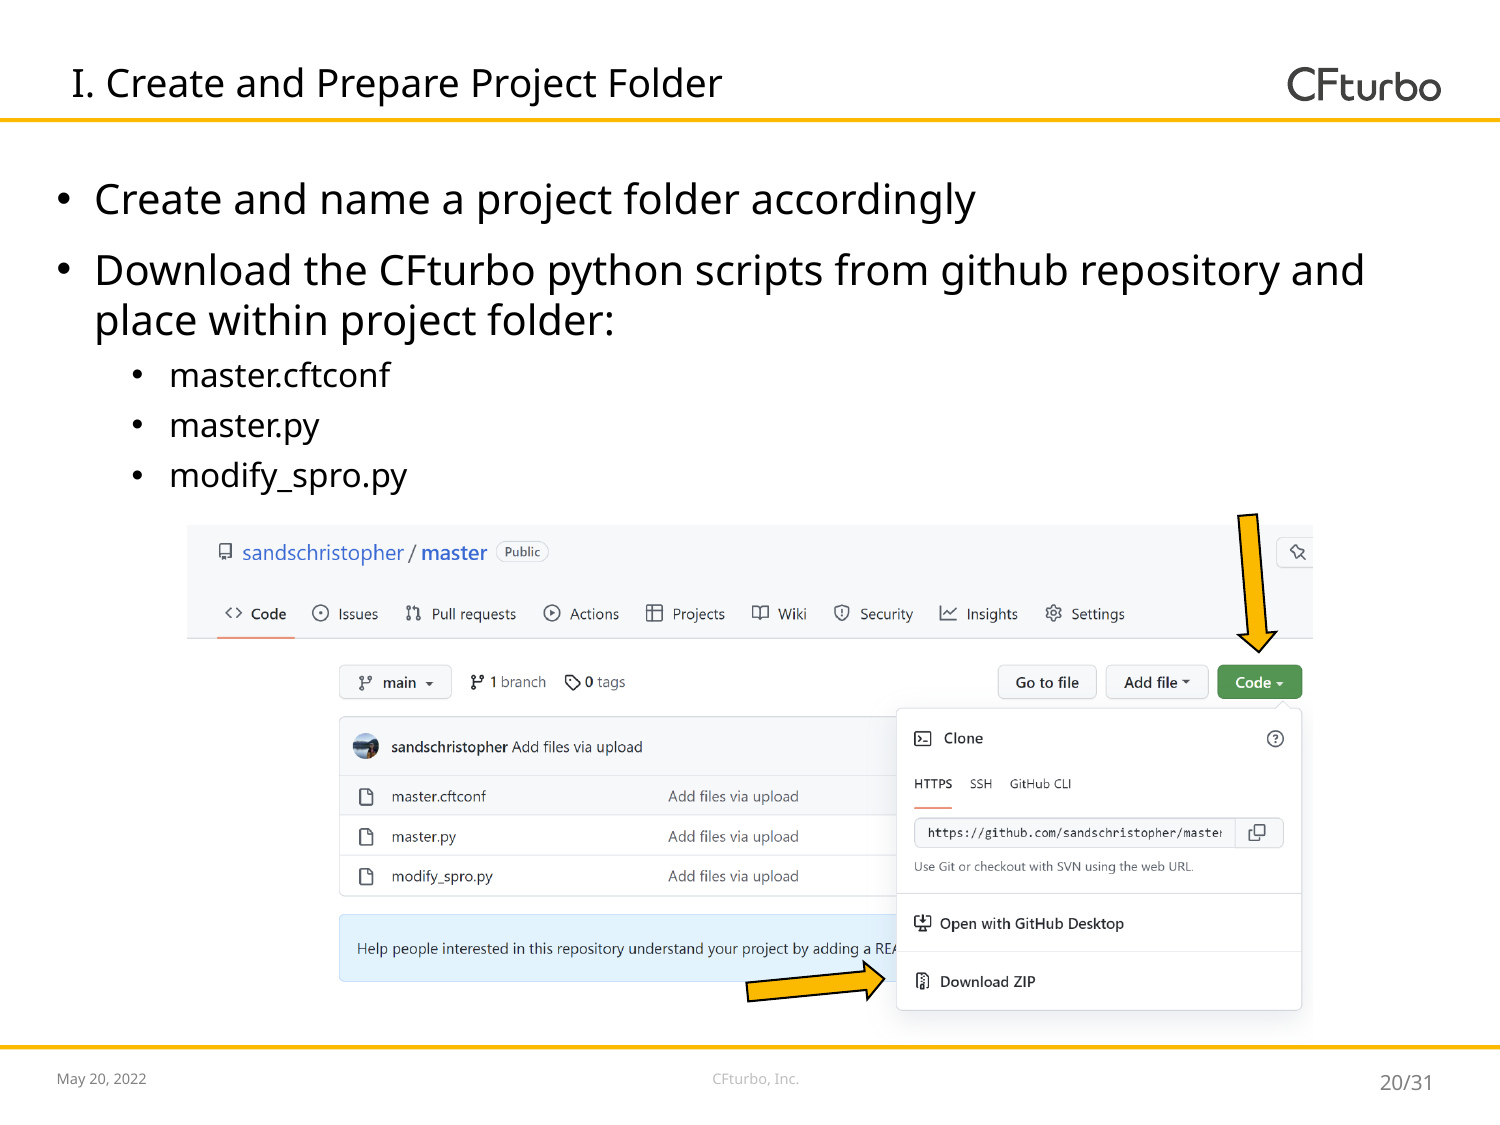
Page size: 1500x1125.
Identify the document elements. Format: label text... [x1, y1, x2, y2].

text_box [1237, 513, 1259, 525]
footer CFturbo, Inc. [372, 1070, 1140, 1090]
picture [187, 525, 1313, 1044]
title I. Create and Prepare Project Folder [56, 56, 1270, 114]
list Create and name a project folder accordingly Download the CFturbo python scripts from github repository and place within project folder: master.cftconf master.py modify_spro.py [56, 172, 1435, 1029]
